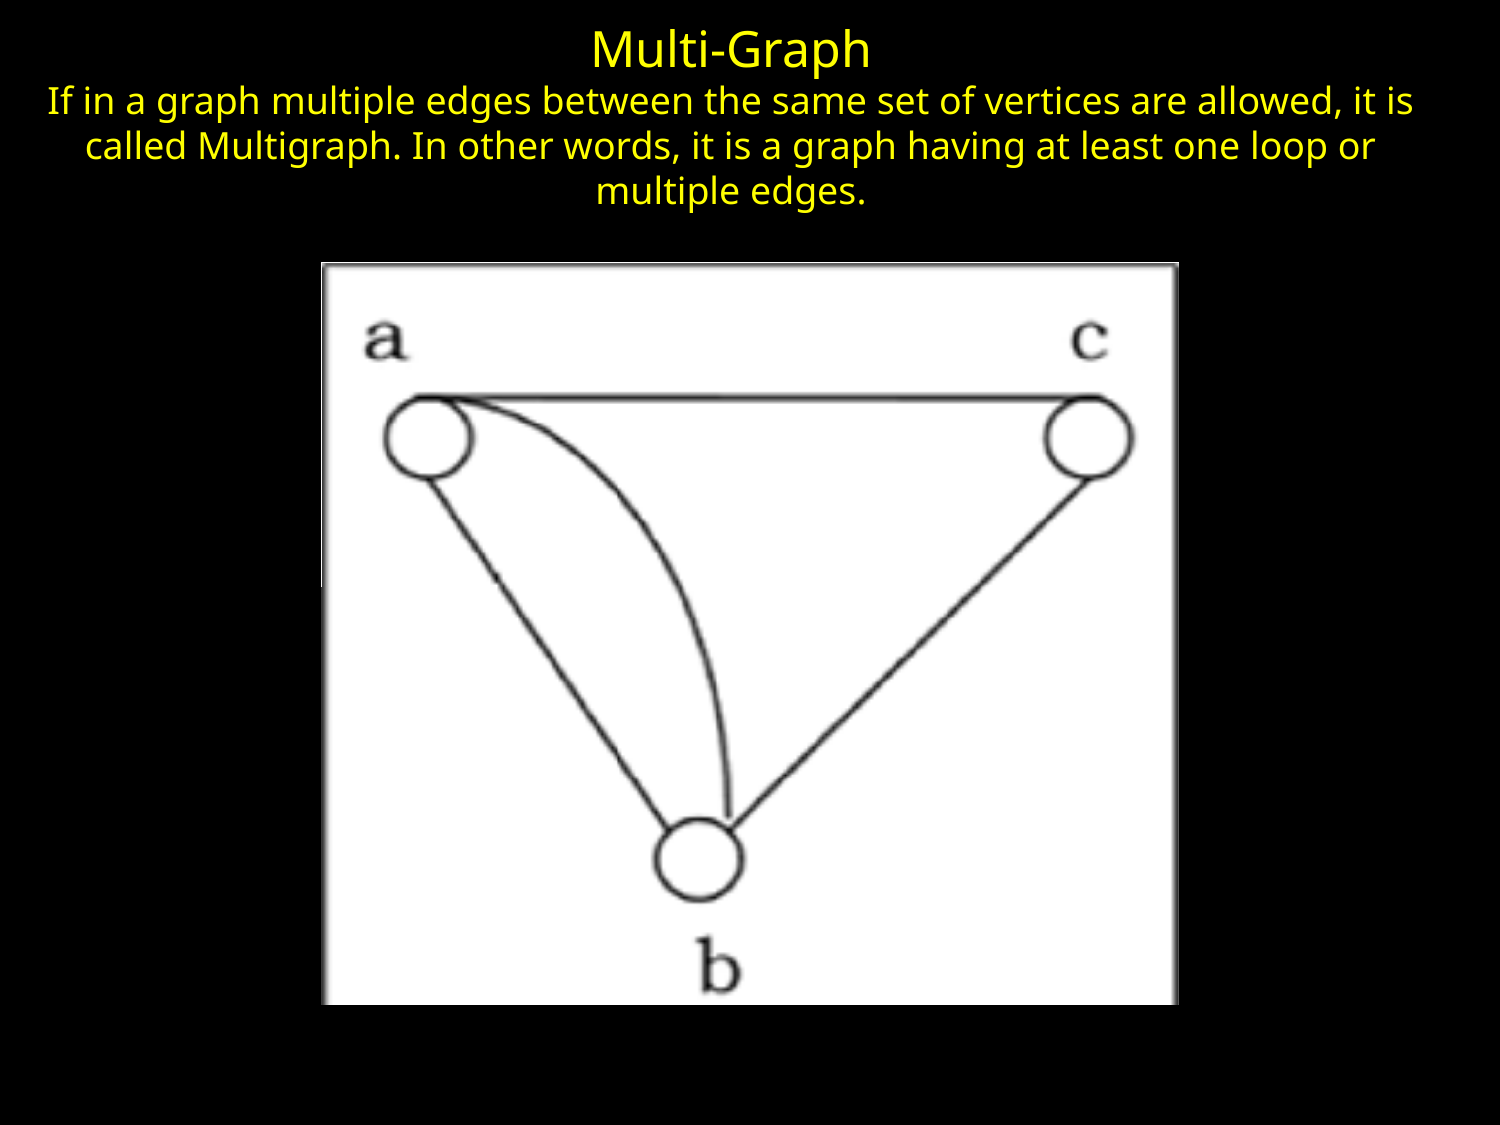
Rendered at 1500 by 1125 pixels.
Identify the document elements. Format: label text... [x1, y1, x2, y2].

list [321, 262, 1179, 1006]
title Multi-Graph If in a graph multiple edges between the same set of vertices are allowed, it is called Multigraph. In other words, it is a graph having at least one loop or multiple edges. [0, 12, 1463, 263]
